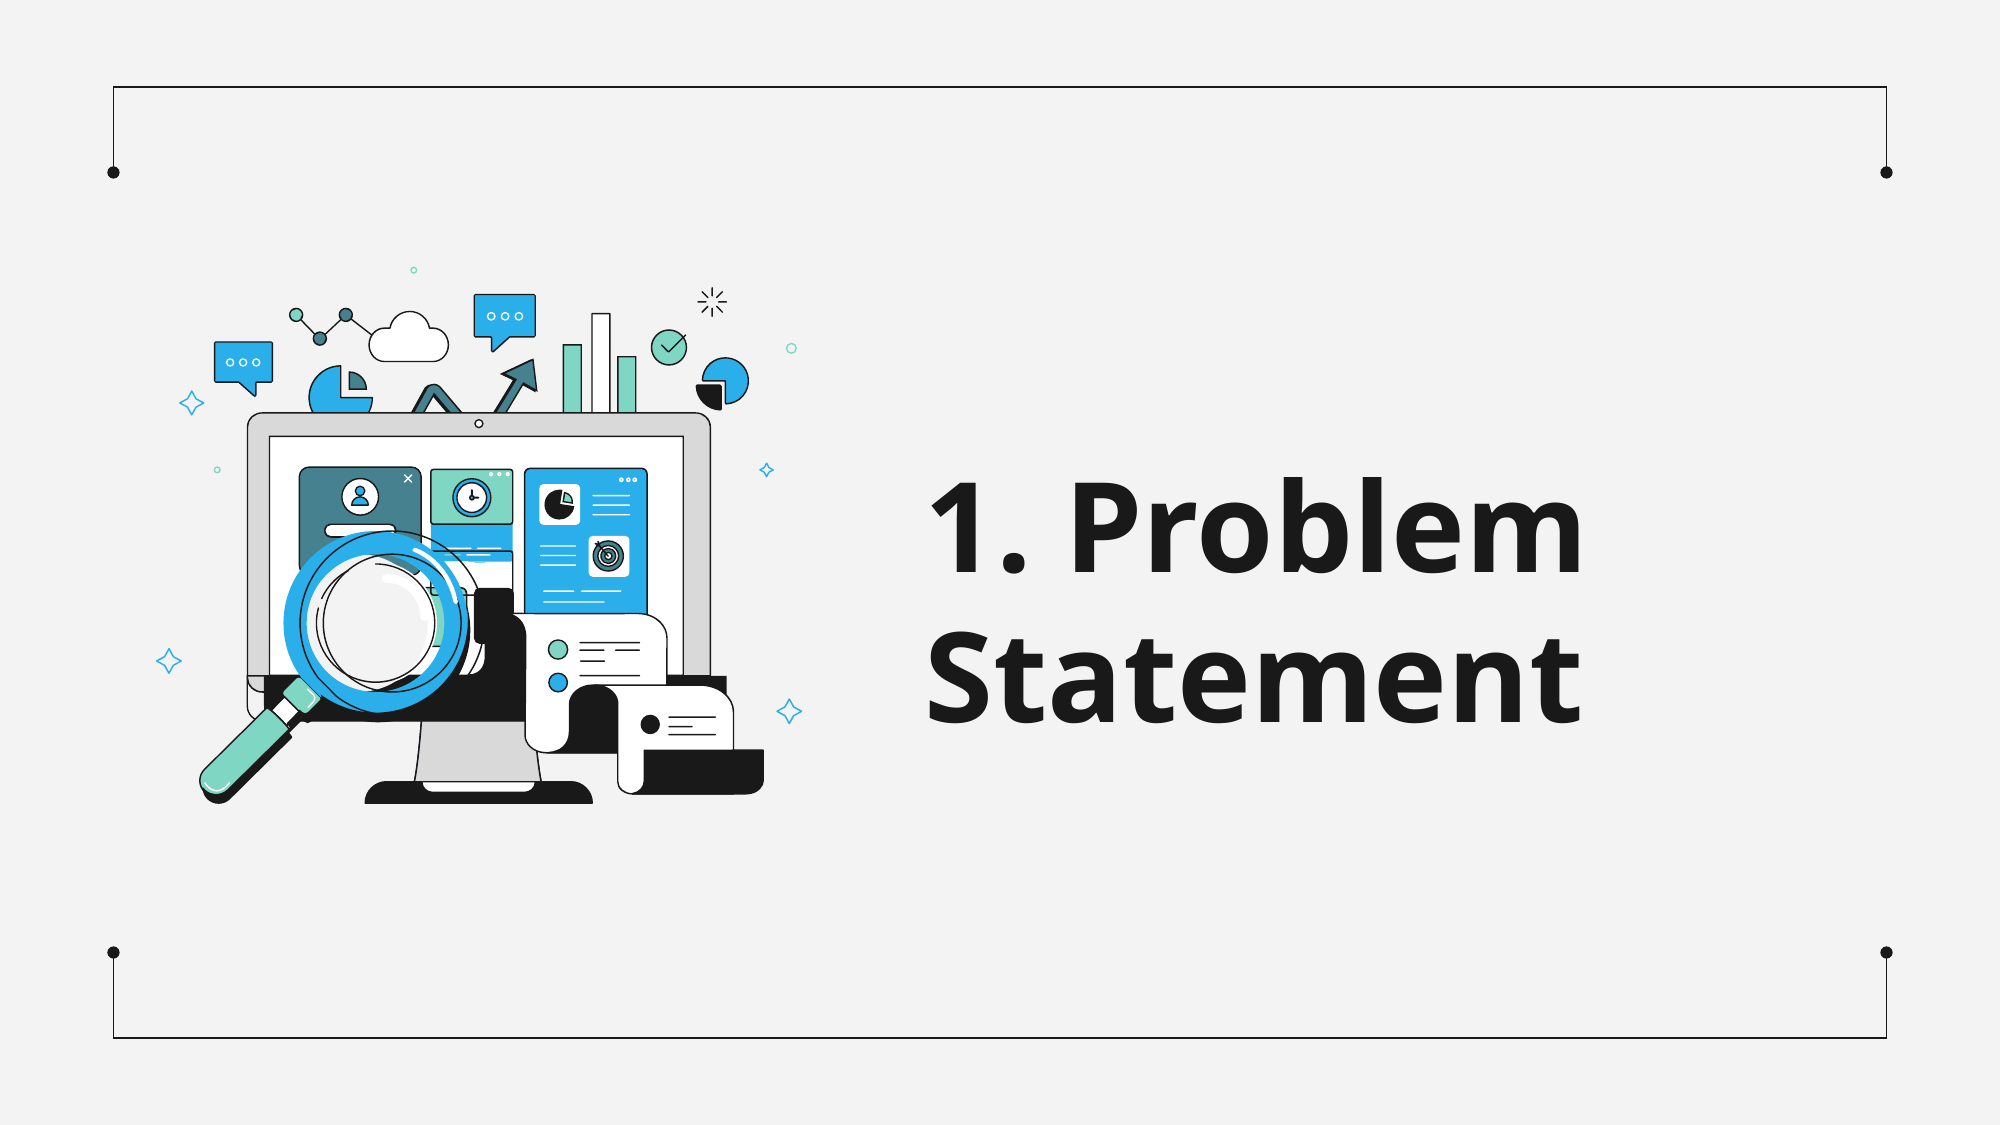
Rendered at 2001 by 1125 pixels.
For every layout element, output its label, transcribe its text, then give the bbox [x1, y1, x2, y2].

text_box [155, 266, 803, 806]
title 1. Problem Statement [904, 427, 1846, 612]
